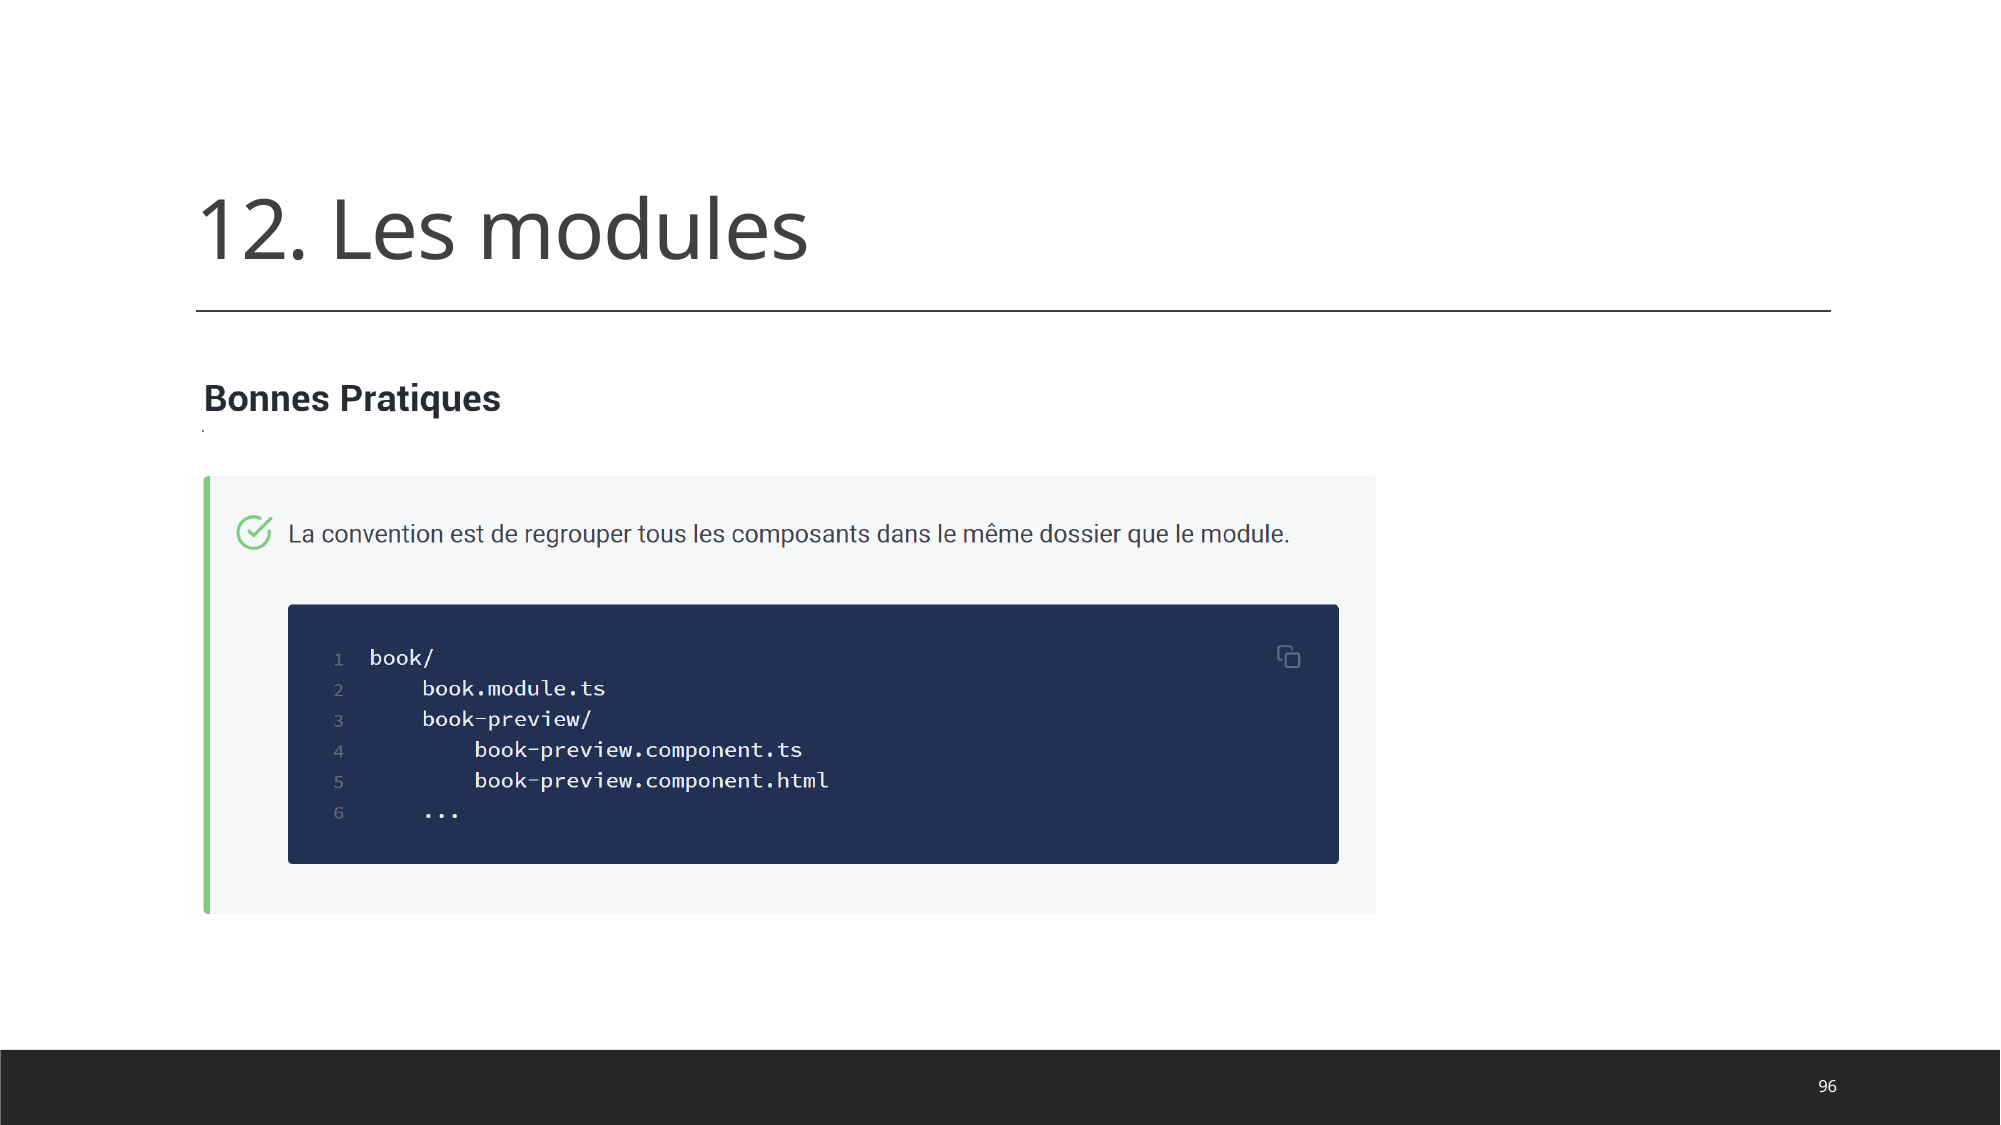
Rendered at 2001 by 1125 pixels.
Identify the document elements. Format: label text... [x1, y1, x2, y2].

picture [202, 380, 1444, 963]
slide_number 96 [1803, 1057, 1932, 1118]
title 12. Les modules [180, 47, 1830, 285]
